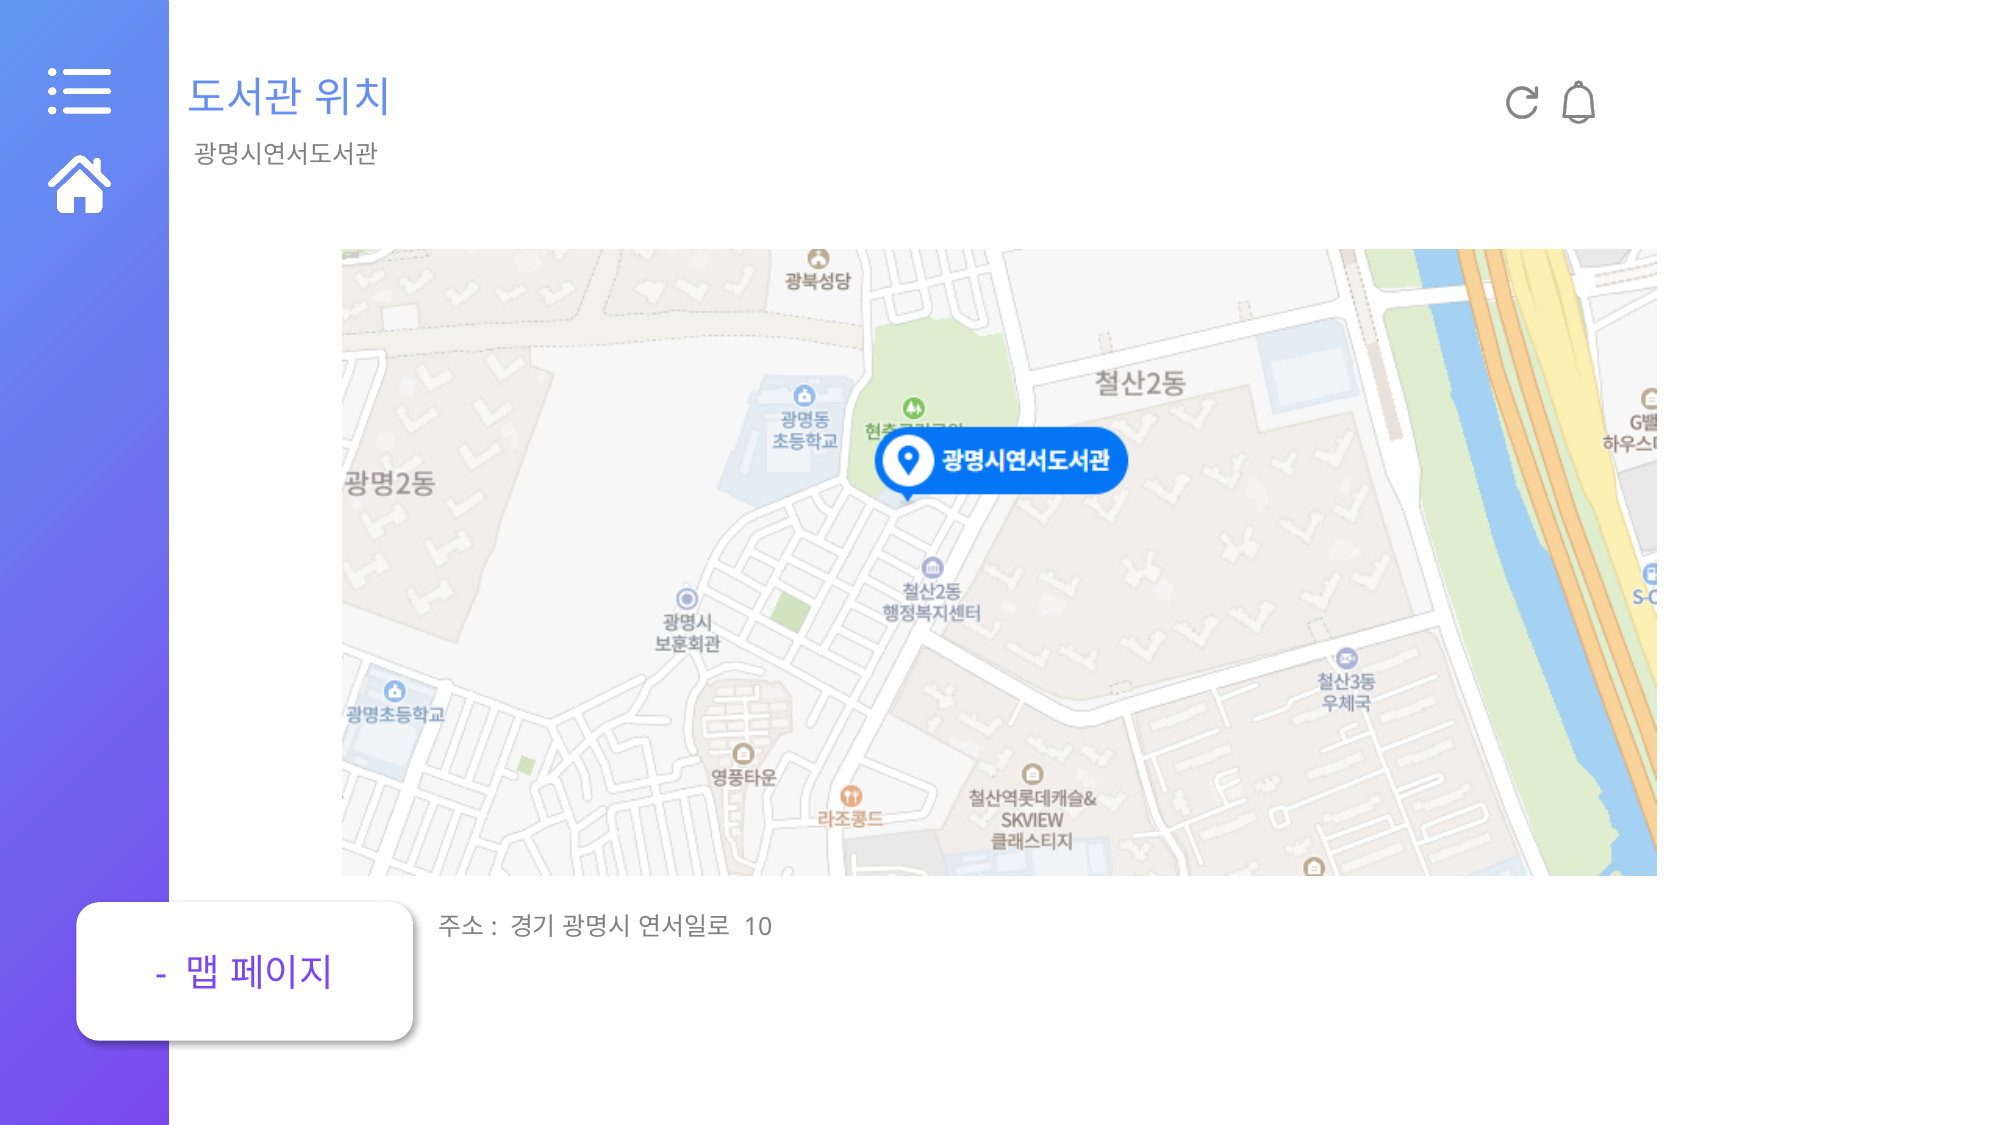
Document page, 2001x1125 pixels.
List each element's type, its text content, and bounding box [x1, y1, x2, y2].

text_box 광명시연서도서관 [180, 130, 394, 176]
picture [342, 249, 1658, 876]
text_box - 맵 페이지 [75, 901, 415, 1042]
picture [48, 153, 111, 215]
text_box 주소: 경기 광명시 연서일로 10 [424, 903, 788, 949]
text_box 도서관 위치 [172, 63, 407, 129]
picture [1503, 83, 1541, 122]
text_box [0, 0, 170, 1125]
picture [48, 60, 111, 122]
picture [1555, 79, 1602, 125]
